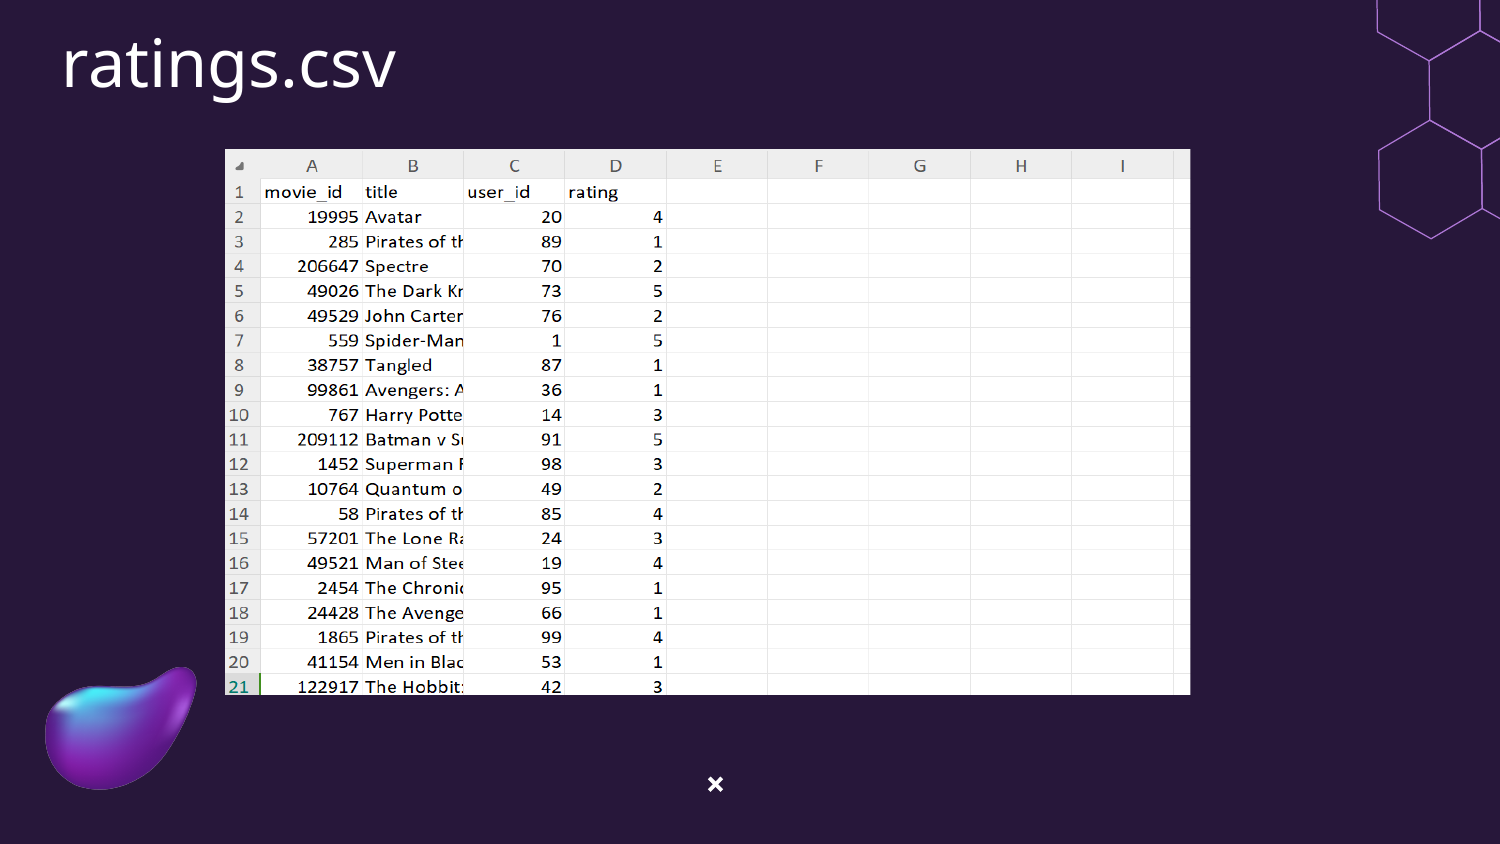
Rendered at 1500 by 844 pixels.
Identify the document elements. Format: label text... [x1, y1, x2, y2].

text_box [708, 777, 723, 791]
picture [27, 642, 226, 810]
picture [224, 148, 1191, 695]
title ratings.csv [46, 6, 1390, 101]
